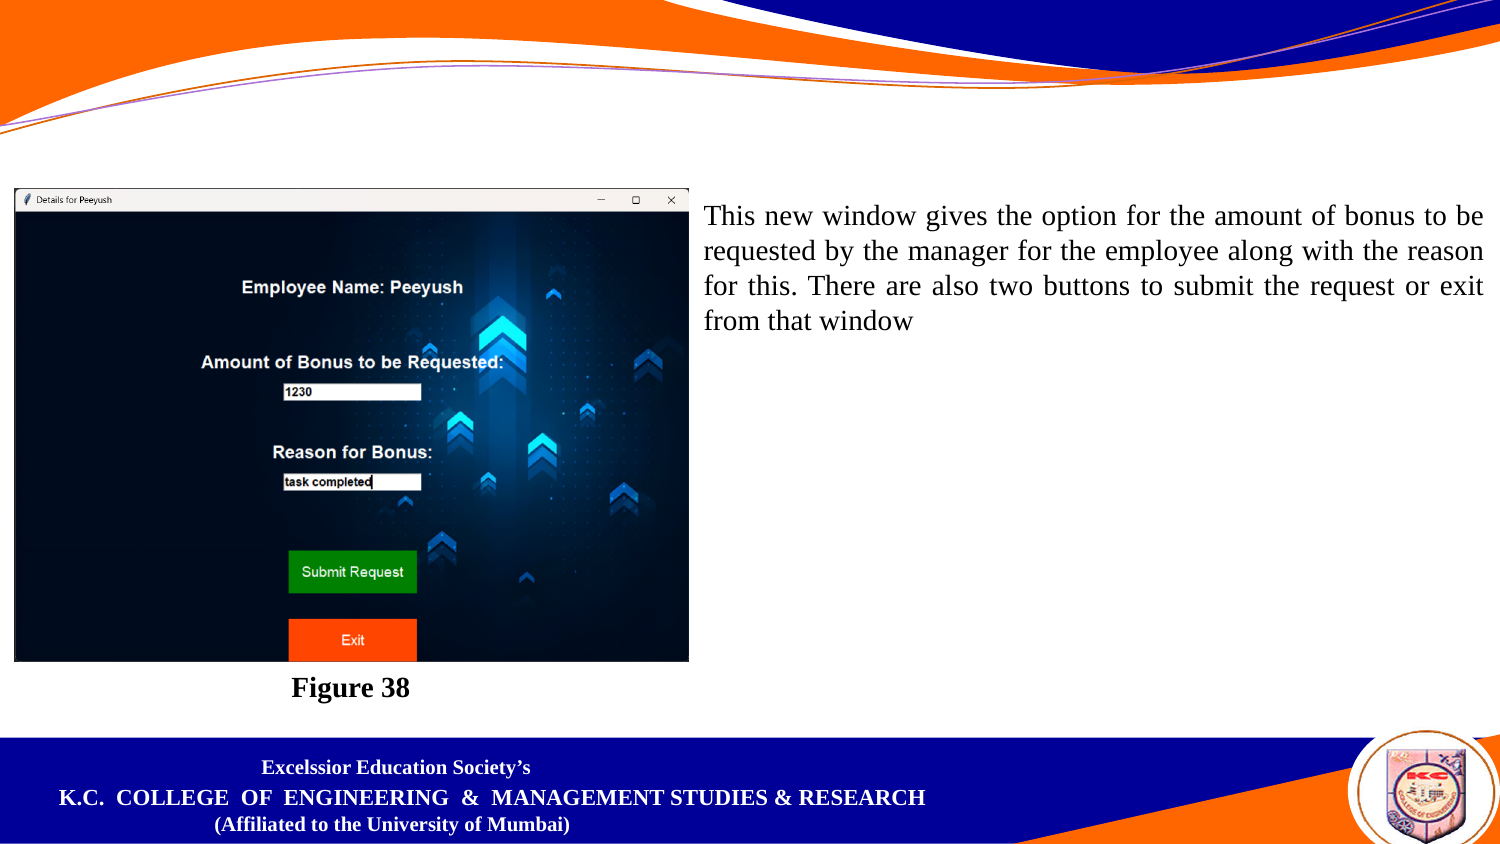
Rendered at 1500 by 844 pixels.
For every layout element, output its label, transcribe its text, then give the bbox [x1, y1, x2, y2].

text_box Figure 38 [276, 671, 427, 712]
picture [14, 188, 689, 662]
picture [1347, 721, 1500, 844]
text_box This new window gives the option for the amount of bonus to be requested by the manager for the employee along with the reason for this. There are also two buttons to submit the request or exit from that window [691, 188, 1500, 344]
